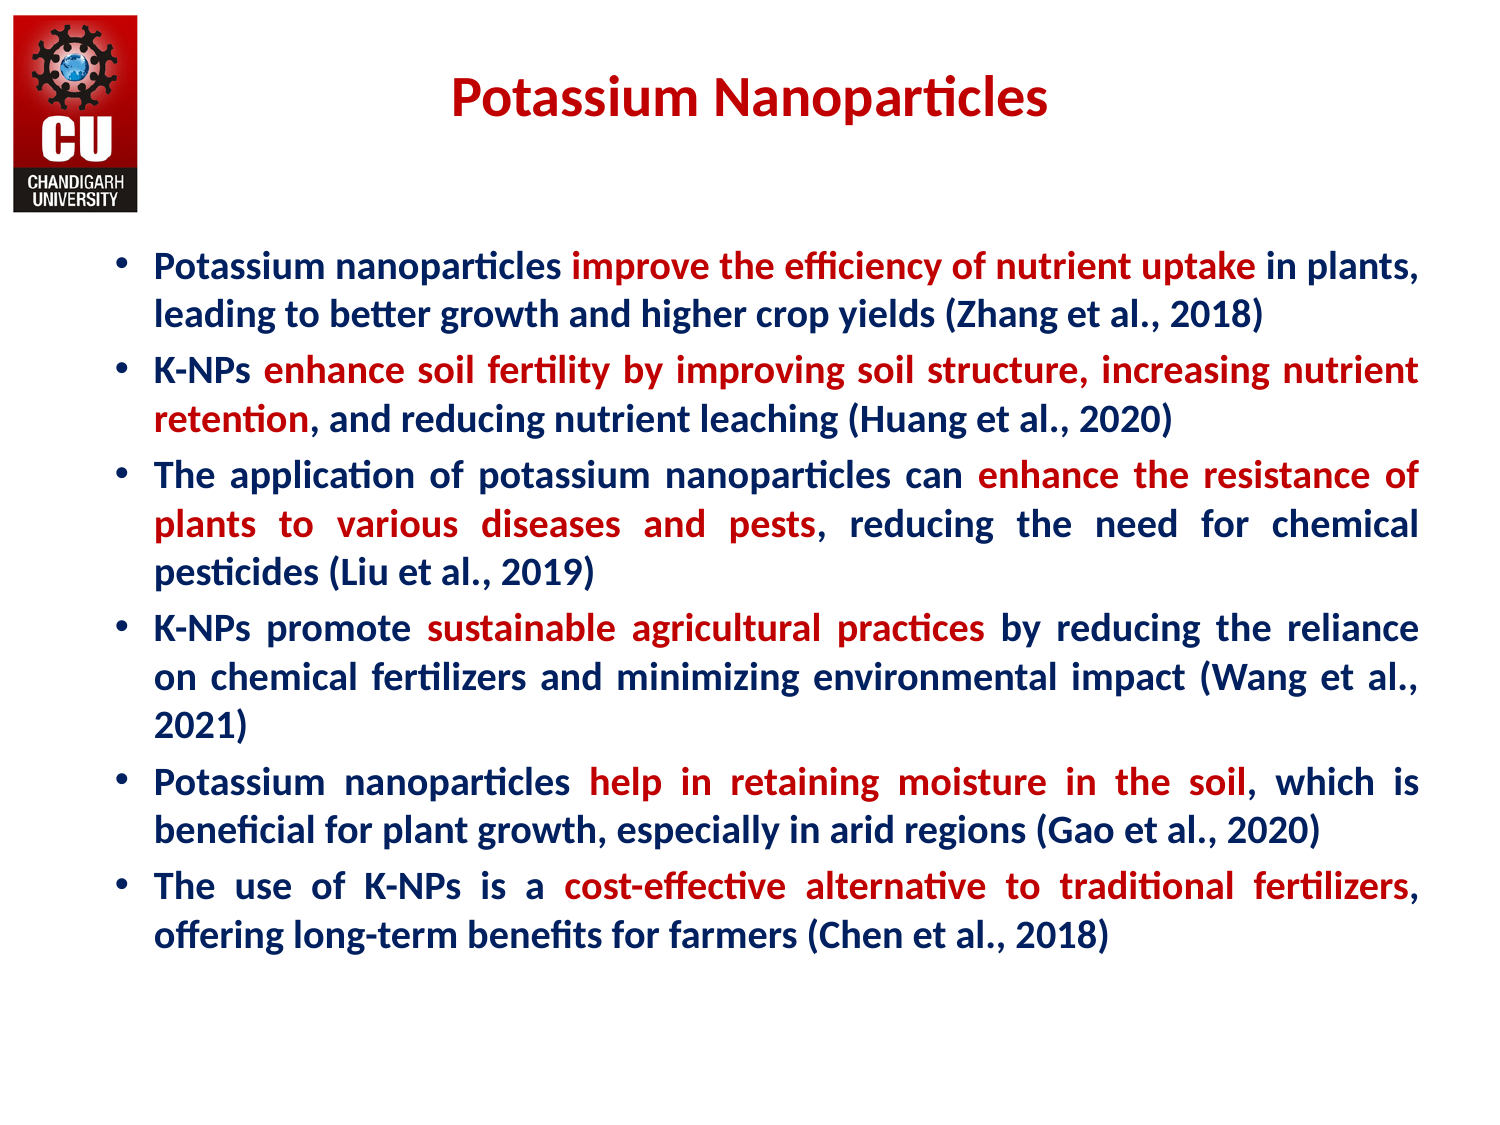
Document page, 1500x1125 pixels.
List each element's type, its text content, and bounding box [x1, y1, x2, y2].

title Potassium Nanoparticles [187, 50, 1313, 137]
picture [12, 14, 138, 213]
subtitle Potassium nanoparticles improve the efficiency of nutrient uptake in plants, leading to better growth and higher crop yields (Zhang et al., 2018) K-NPs enhance soil fertility by improving soil structure, increasing nutrient retention, and reducing nutrient leaching (Huang et al., 2020) The application of potassium nanoparticles can enhance the resistance of plants to various diseases and pests, reducing the need for chemical pesticides (Liu et al., 2019) K-NPs promote sustainable agricultural practices by reducing the reliance on chemical fertilizers and minimizing environmental impact (Wang et al., 2021) Potassium nanoparticles help in retaining moisture in the soil, which is beneficial for plant growth, especially in arid regions (Gao et al., 2020) The use of K-NPs is a cost-effective alternative to traditional fertilizers, offering long-term benefits for farmers (Chen et al., 2018) [99, 174, 1435, 1019]
